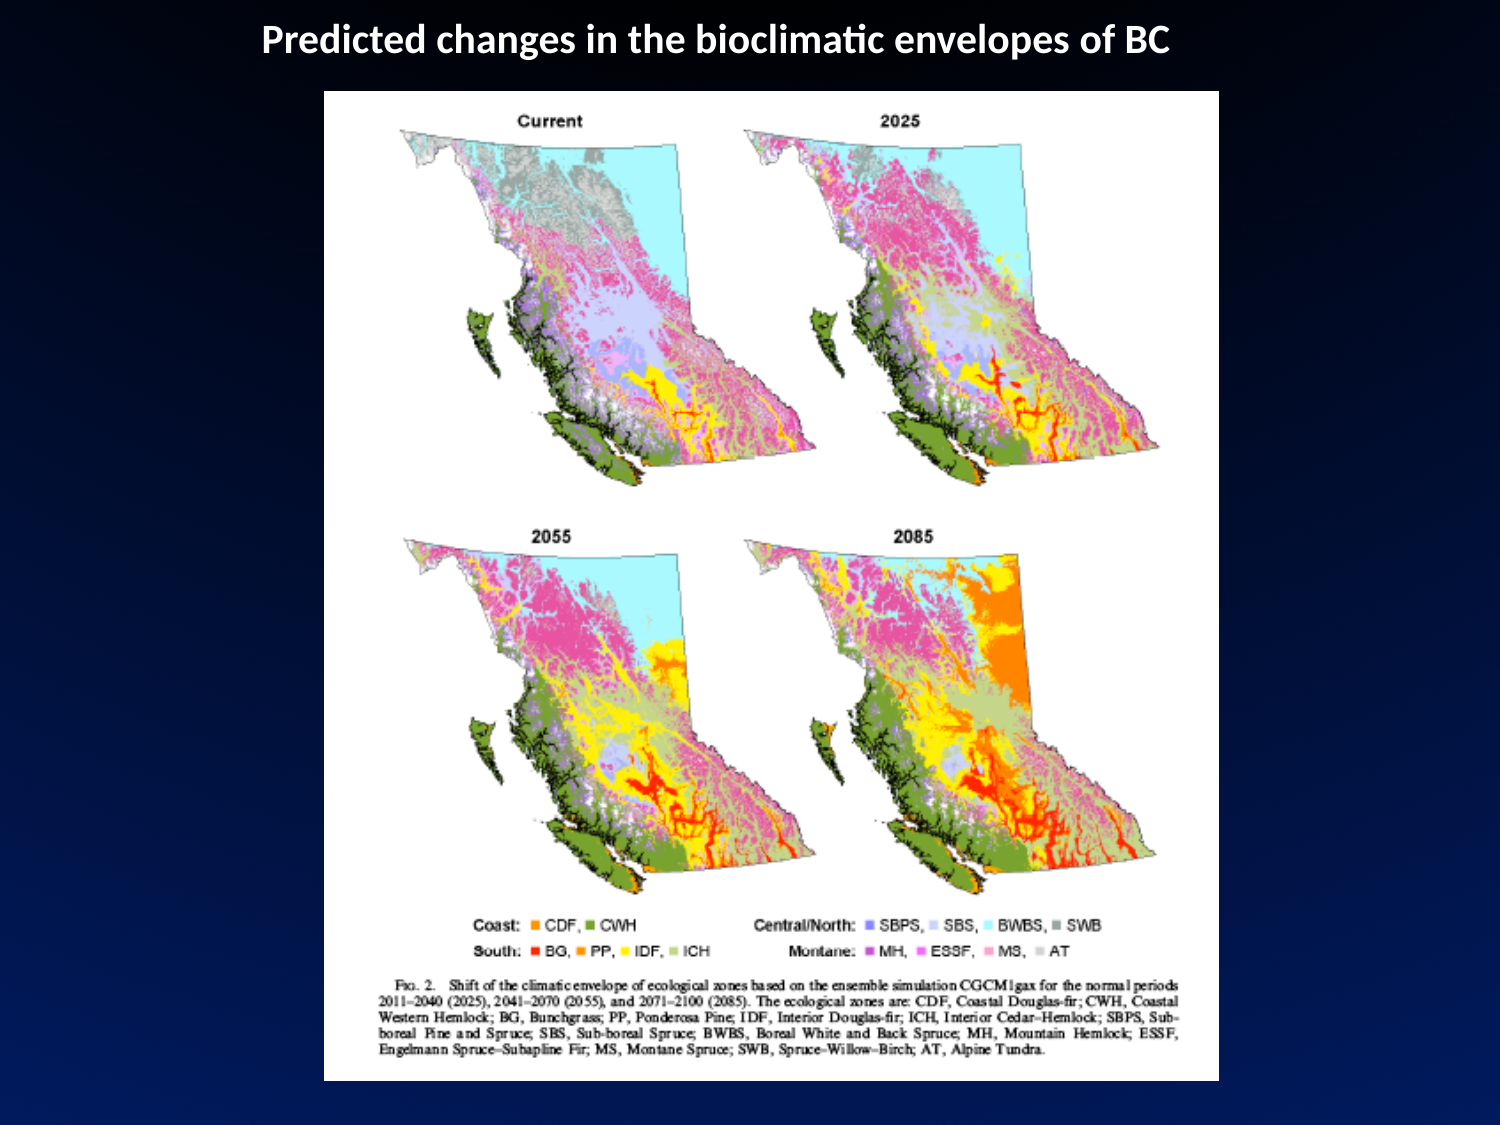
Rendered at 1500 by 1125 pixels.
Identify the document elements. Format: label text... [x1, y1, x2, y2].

picture [0, 0, 1500, 1125]
text_box Predicted changes in the bioclimatic envelopes of BC [246, 4, 1219, 70]
